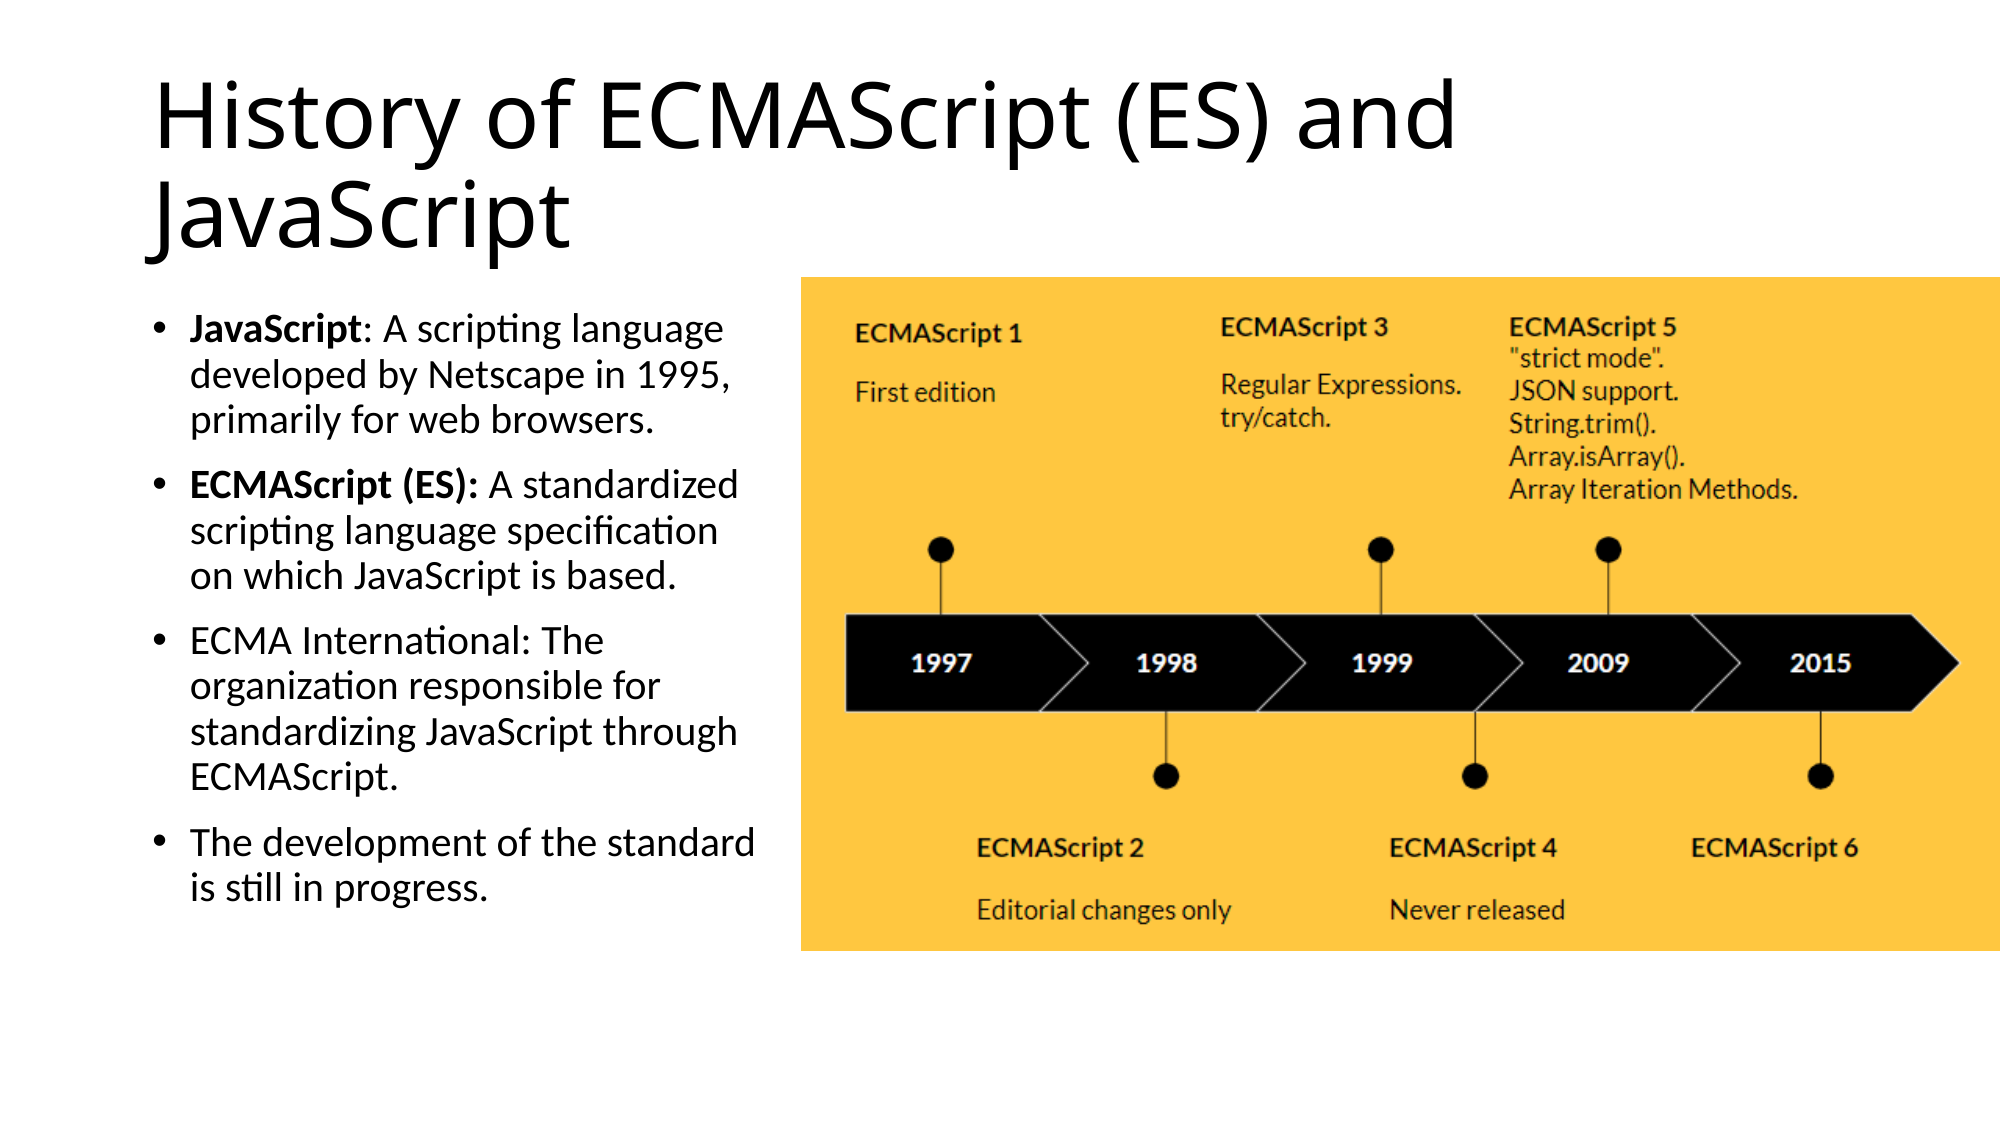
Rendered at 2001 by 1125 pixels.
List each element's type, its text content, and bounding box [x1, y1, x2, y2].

picture [801, 277, 2000, 951]
title History of ECMAScript (ES) and JavaScript [137, 59, 1863, 278]
list JavaScript: A scripting language developed by Netscape in 1995, primarily for web browsers. ECMAScript (ES): A standardized scripting language specification on which JavaScript is based. ECMA International: The organization responsible for standardizing JavaScript through ECMAScript. The development of the standard is still in progress. [137, 299, 788, 1014]
